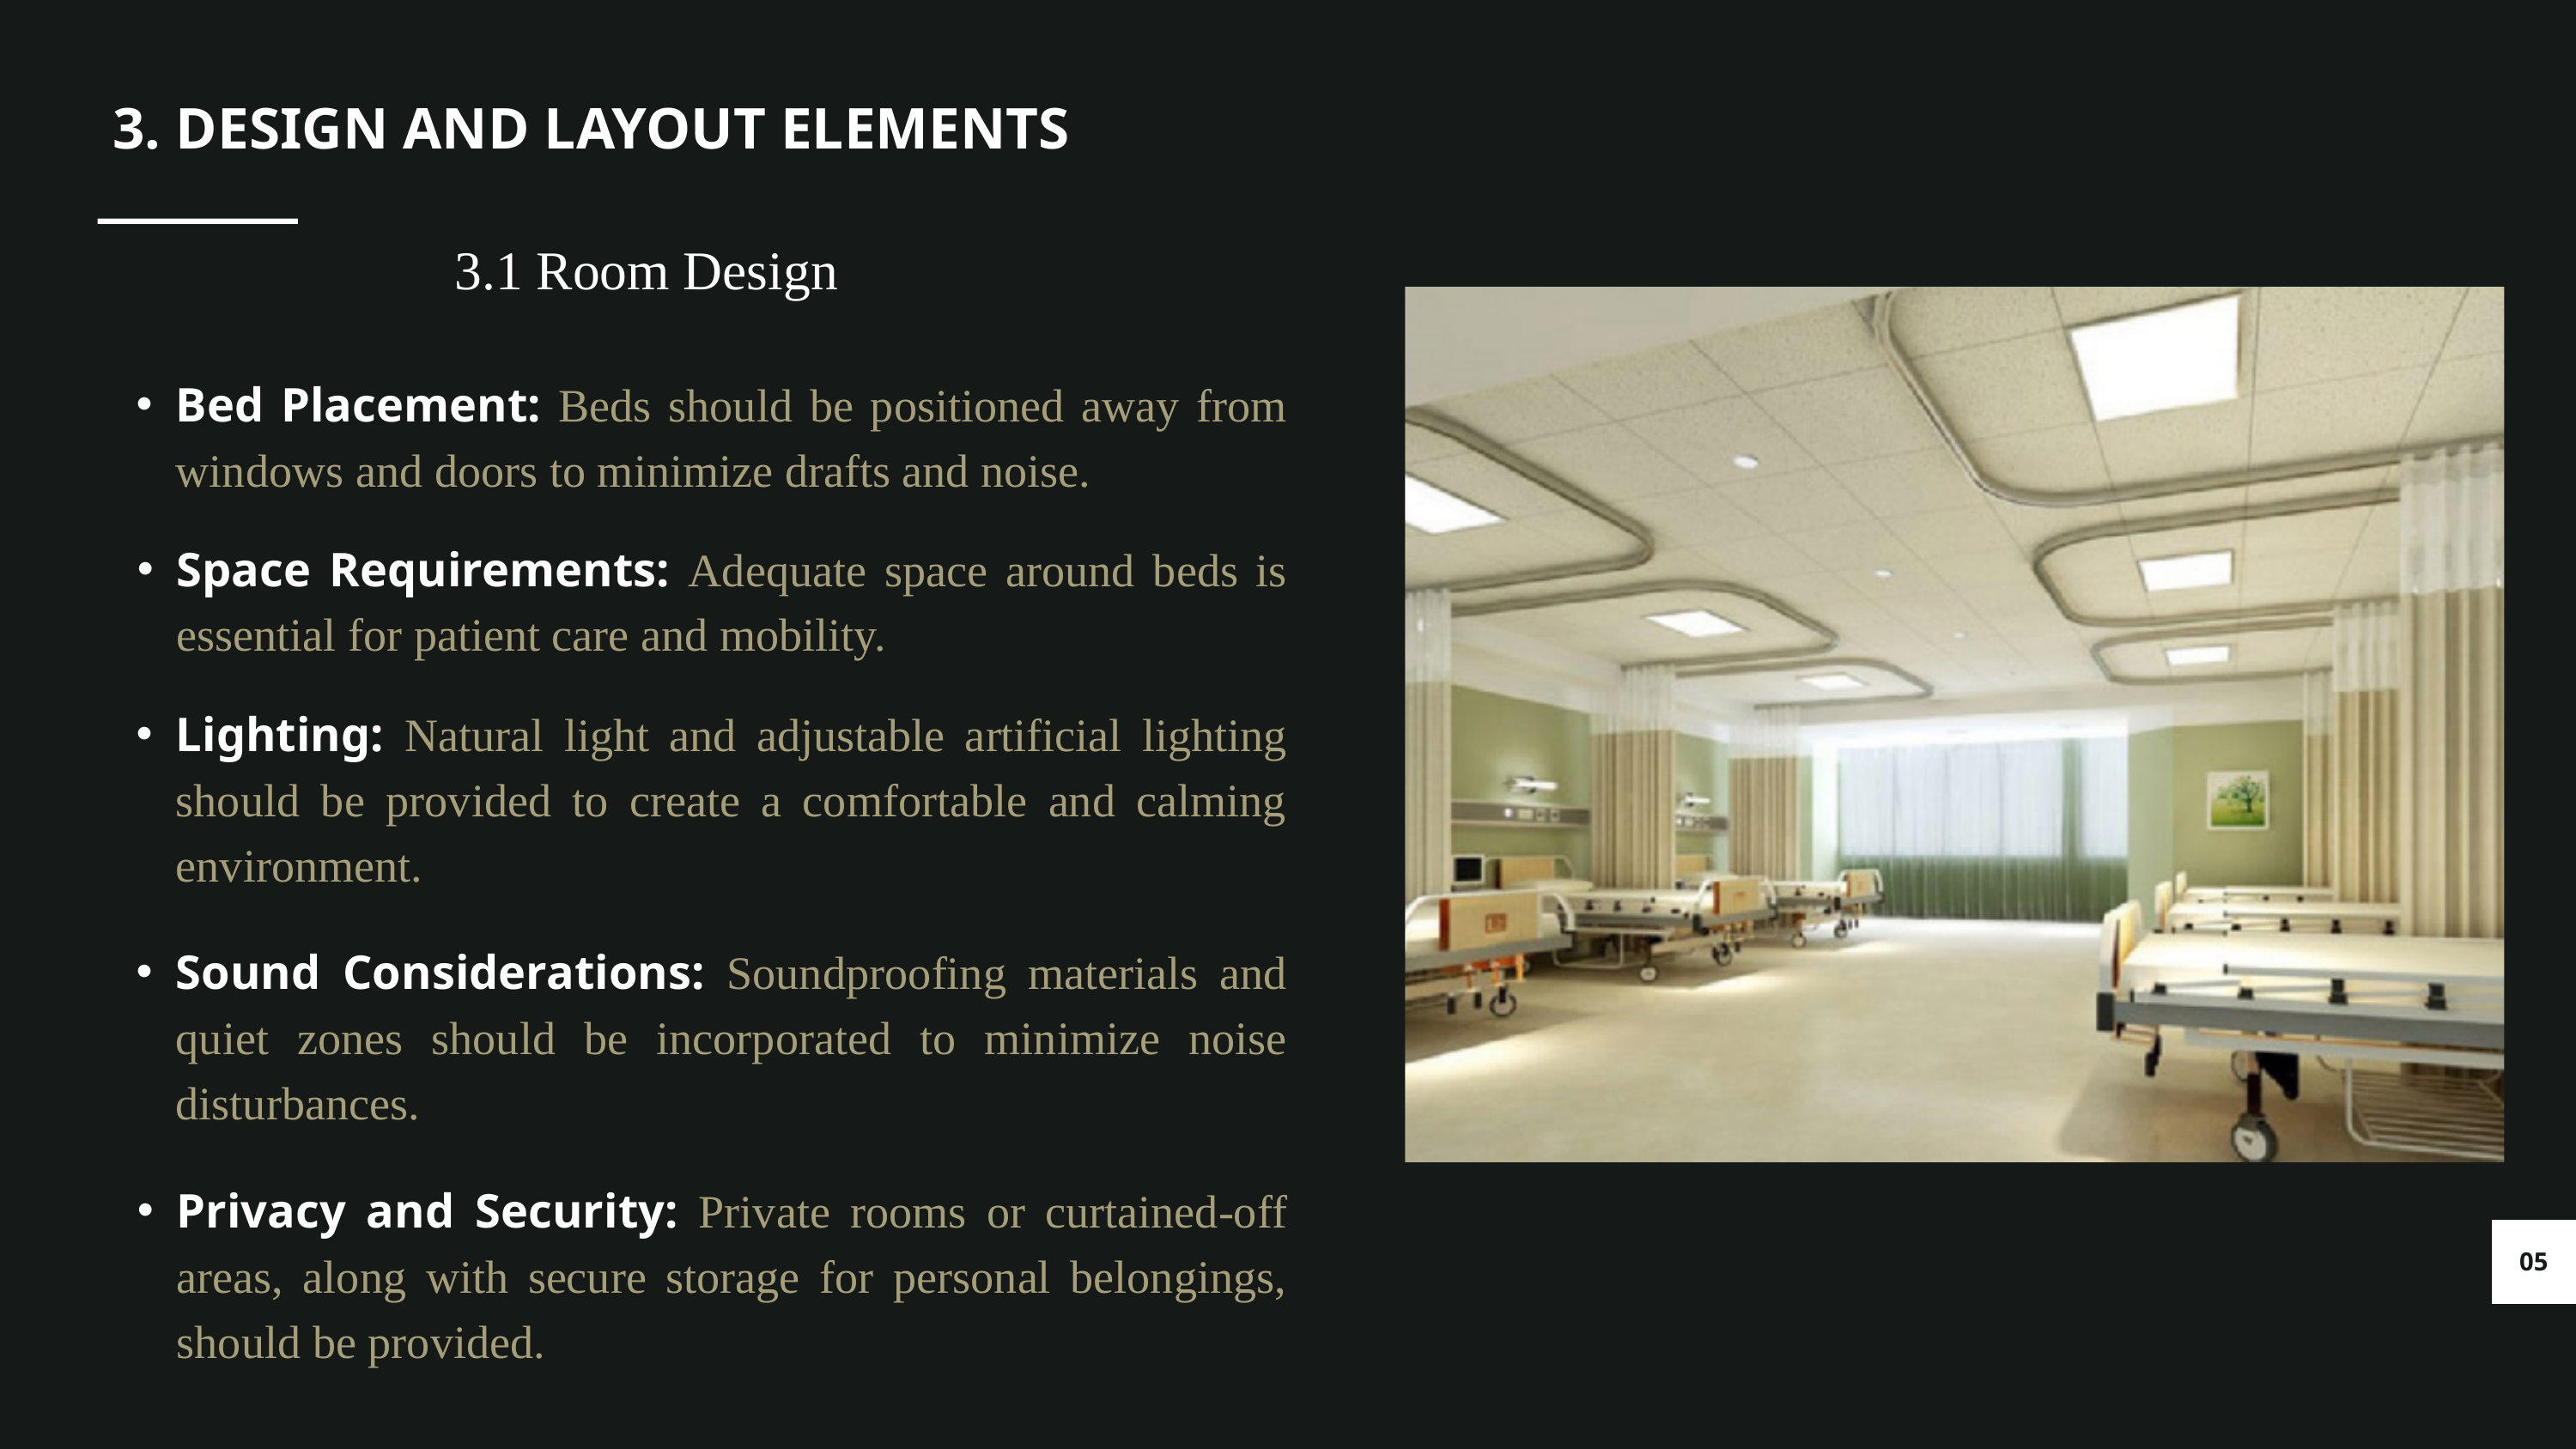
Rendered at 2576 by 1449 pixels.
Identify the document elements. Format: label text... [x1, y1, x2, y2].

text_box Sound Considerations: Soundproofing materials and quiet zones should be incorporated to minimize noise disturbances. [96, 933, 1288, 1130]
text_box 3.1 Room Design [96, 224, 1197, 378]
text_box Bed Placement: Beds should be positioned away from windows and doors to minimize drafts and noise. [96, 366, 1288, 497]
text_box 3. DESIGN AND LAYOUT ELEMENTS [112, 88, 1288, 232]
text_box Lighting: Natural light and adjustable artificial lighting should be provided to create a comfortable and calming environment. [96, 695, 1288, 891]
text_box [1405, 287, 2505, 1162]
text_box Space Requirements: Adequate space around beds is essential for patient care and mobility. [97, 530, 1288, 661]
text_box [2491, 1219, 2576, 1304]
text_box Privacy and Security: Private rooms or curtained-off areas, along with secure storage for personal belongings, should be provided. [97, 1172, 1288, 1368]
